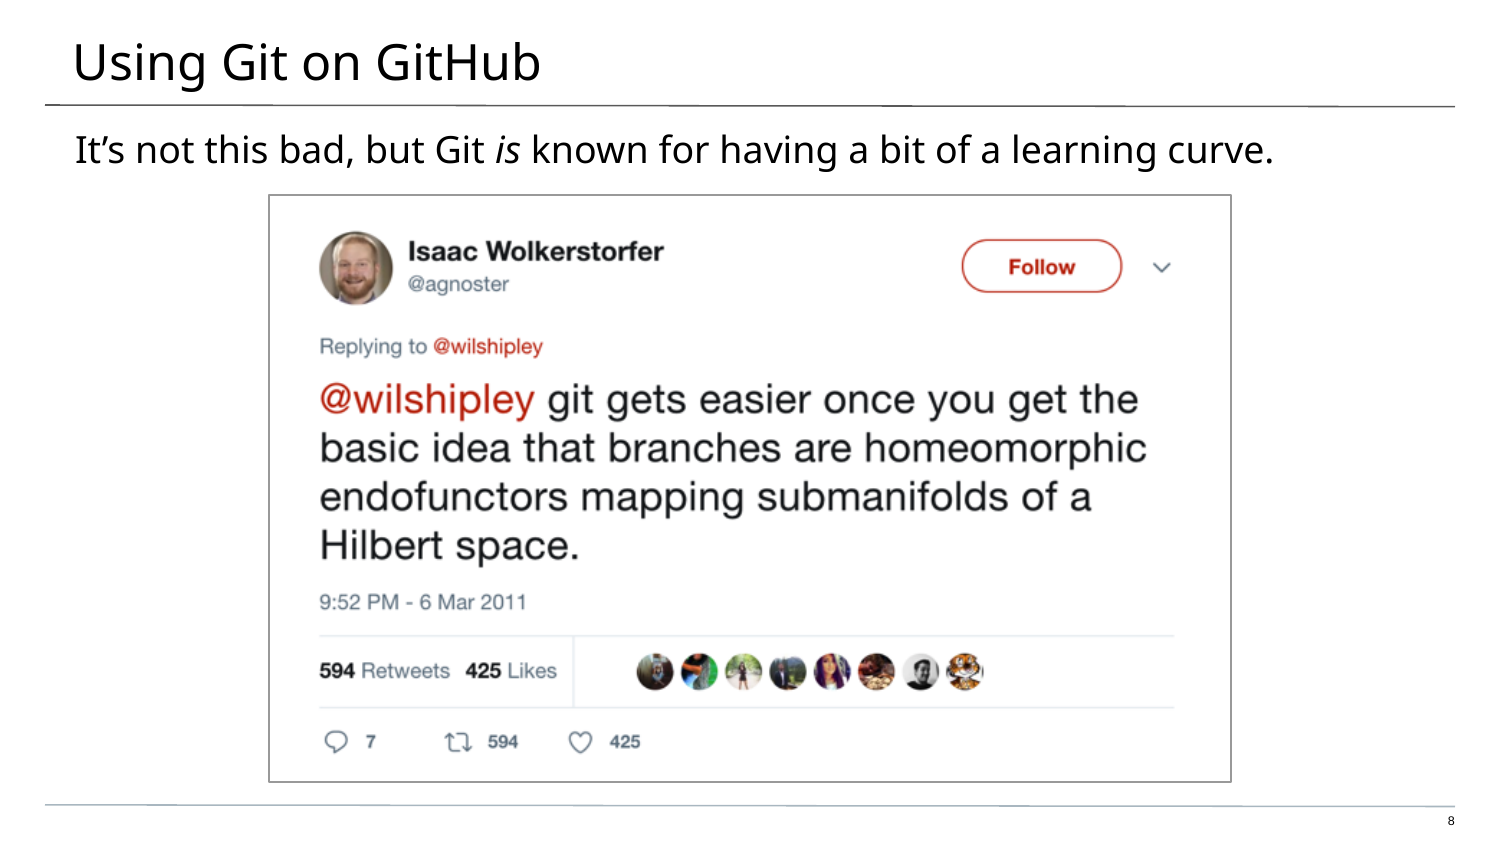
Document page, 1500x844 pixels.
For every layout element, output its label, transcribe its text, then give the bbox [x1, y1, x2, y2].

slide_number ‹#› [1412, 813, 1455, 831]
subtitle It’s not this bad, but Git is known for having a bit of a learning curve. [0, 110, 1500, 171]
picture [269, 195, 1231, 782]
title Using Git on GitHub [0, 0, 1500, 88]
